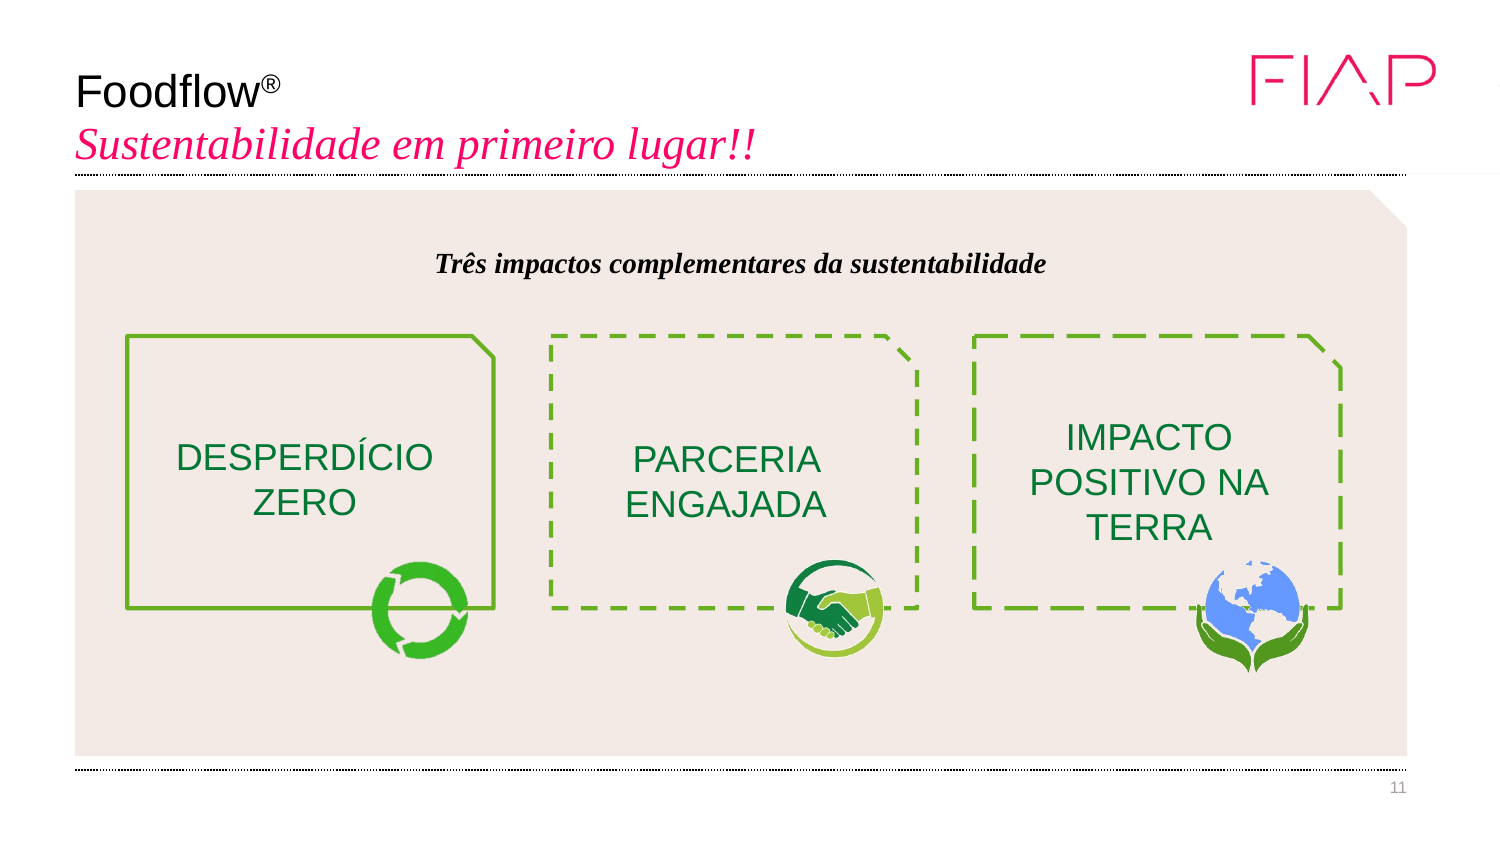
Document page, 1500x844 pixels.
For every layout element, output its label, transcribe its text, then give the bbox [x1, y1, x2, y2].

text_box DESPERDÍCIO ZERO [125, 333, 496, 611]
text_box [72, 188, 1410, 759]
picture [1187, 0, 1500, 174]
picture [1185, 552, 1316, 675]
subtitle Sustentabilidade em primeiro lugar!! [75, 113, 1374, 150]
title Foodflow® [75, 80, 1028, 108]
text_box Três impactos complementares da sustentabilidade [74, 230, 1408, 288]
picture [784, 557, 885, 659]
text_box IMPACTO POSITIVO NA TERRA [972, 333, 1343, 611]
slide_number 11 [1330, 769, 1408, 799]
picture [349, 538, 492, 678]
text_box PARCERIA ENGAJADA [548, 333, 920, 611]
